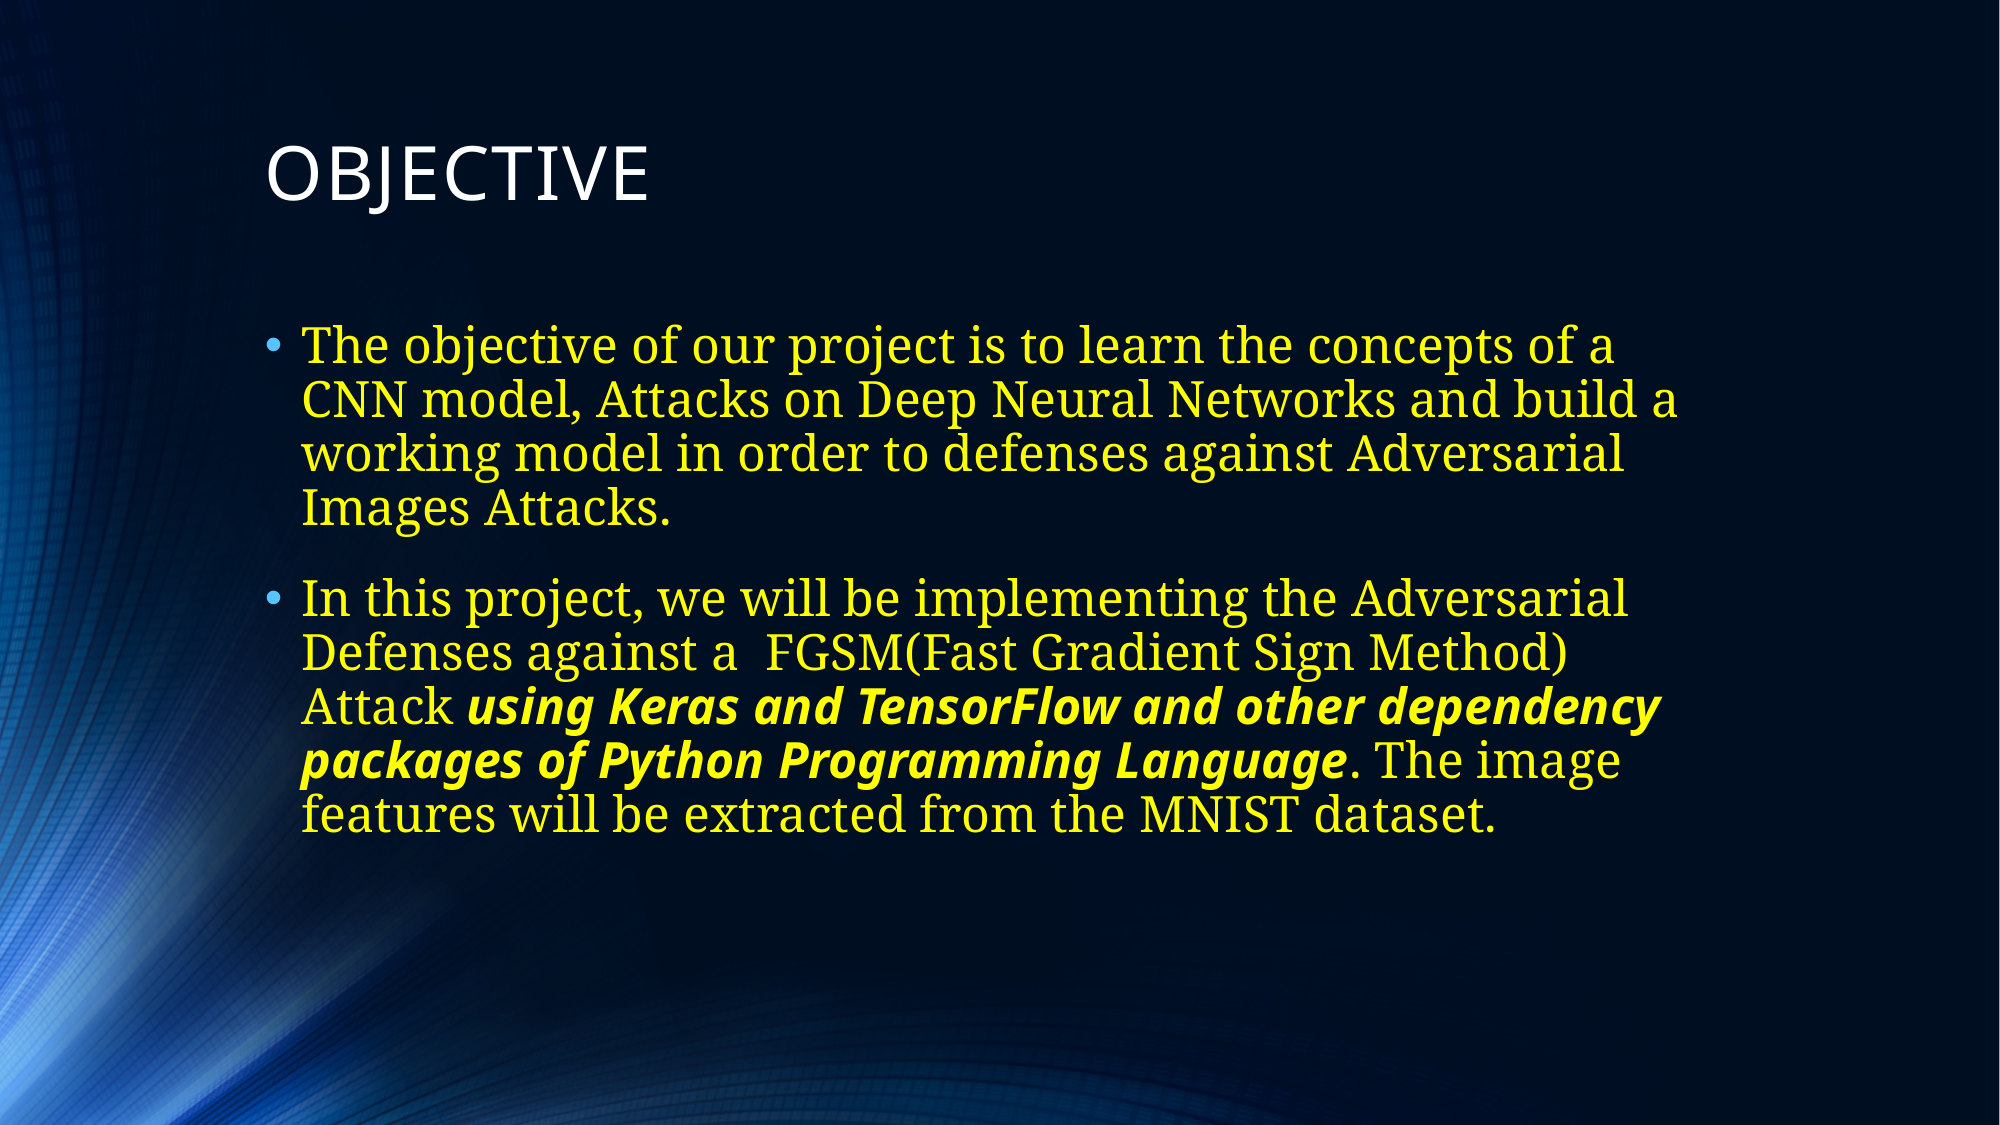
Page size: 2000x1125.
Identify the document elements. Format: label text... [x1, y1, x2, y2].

picture [0, 0, 2000, 1125]
title OBJECTIVE [249, 50, 752, 225]
list The objective of our project is to learn the concepts of a CNN model, Attacks on Deep Neural Networks and build a working model in order to defenses against Adversarial Images Attacks. In this project, we will be implementing the Adversarial Defenses against a FGSM(Fast Gradient Sign Method) Attack using Keras and TensorFlow and other dependency packages of Python Programming Language. The image features will be extracted from the MNIST dataset. [249, 312, 1749, 988]
